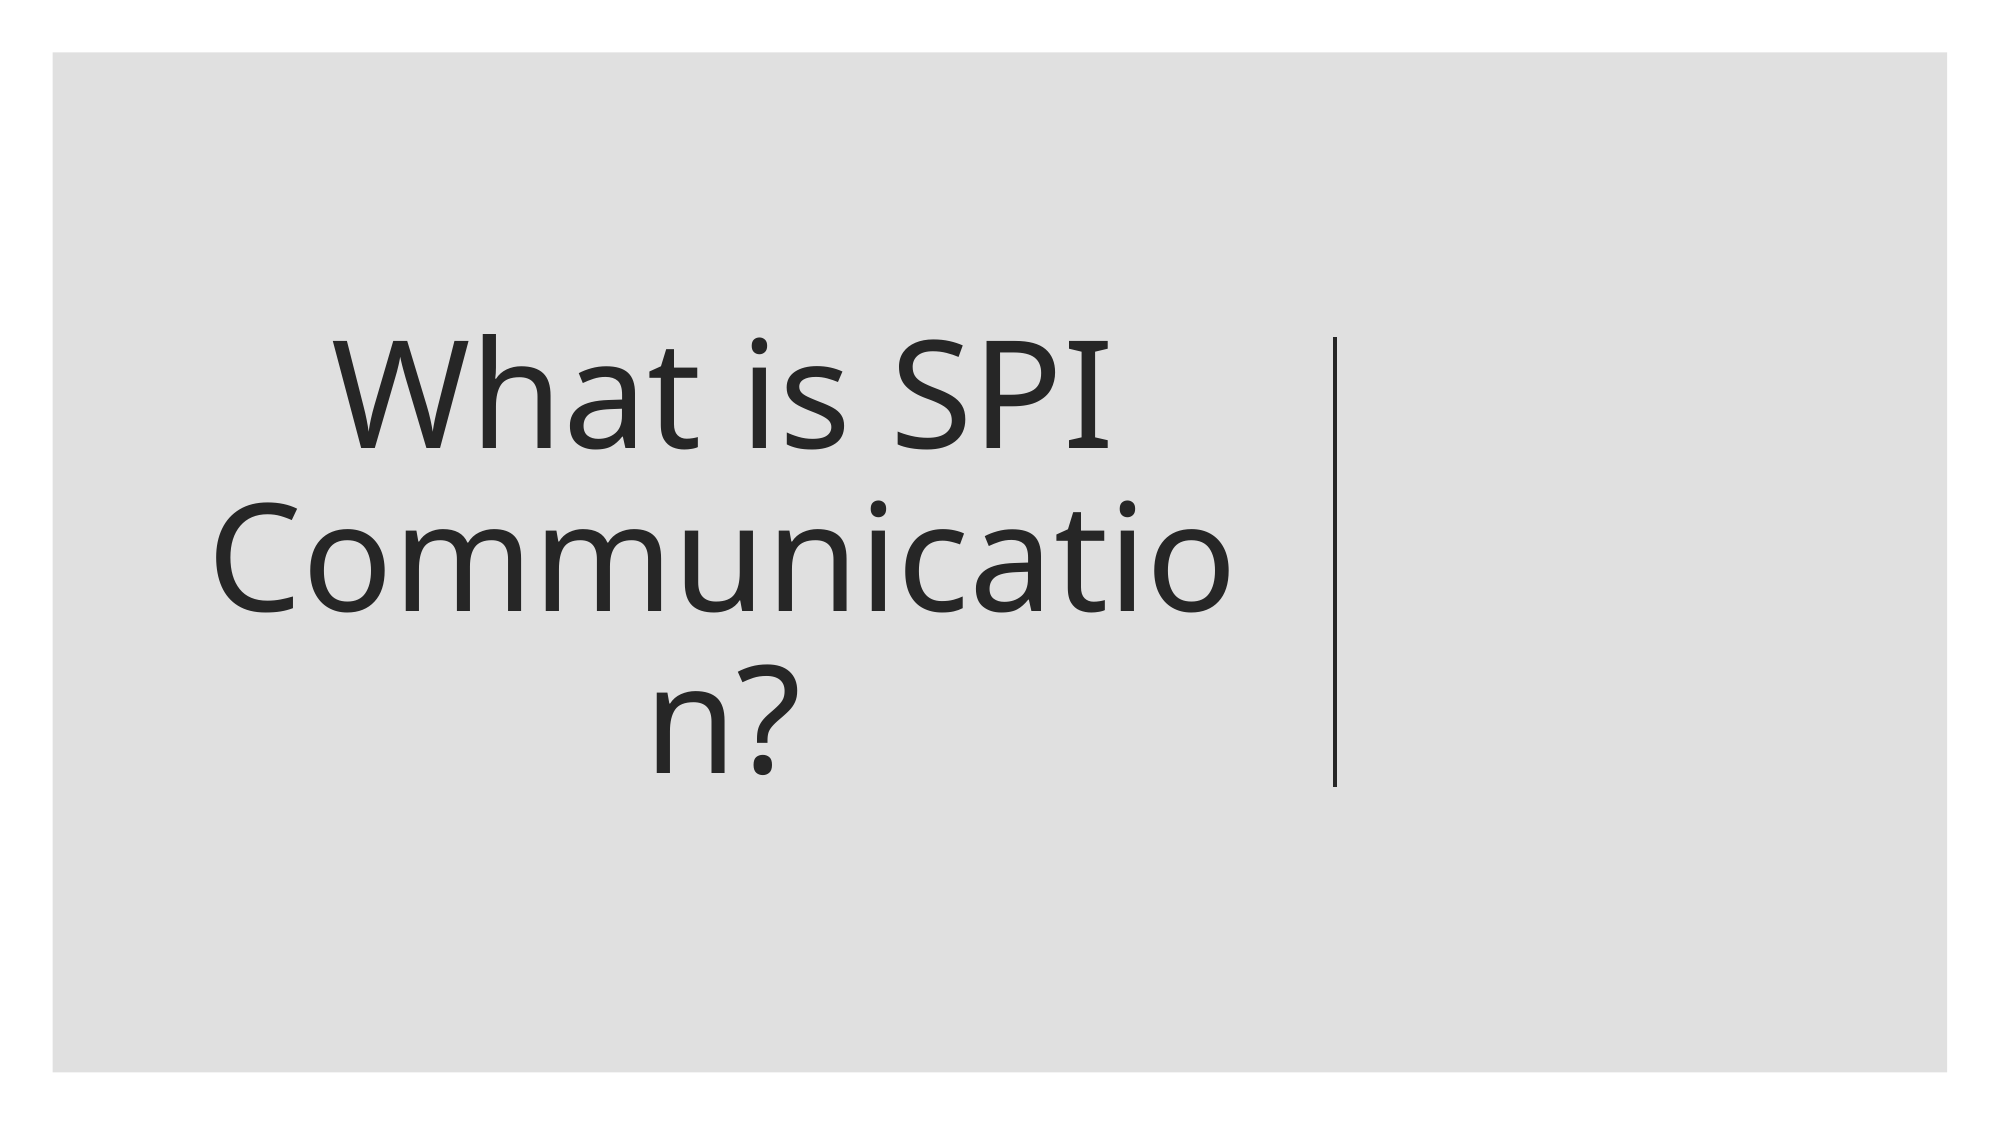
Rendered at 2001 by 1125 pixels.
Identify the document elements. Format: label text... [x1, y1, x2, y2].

text_box [52, 51, 1948, 1073]
title What is SPI Communication? [168, 158, 1278, 967]
